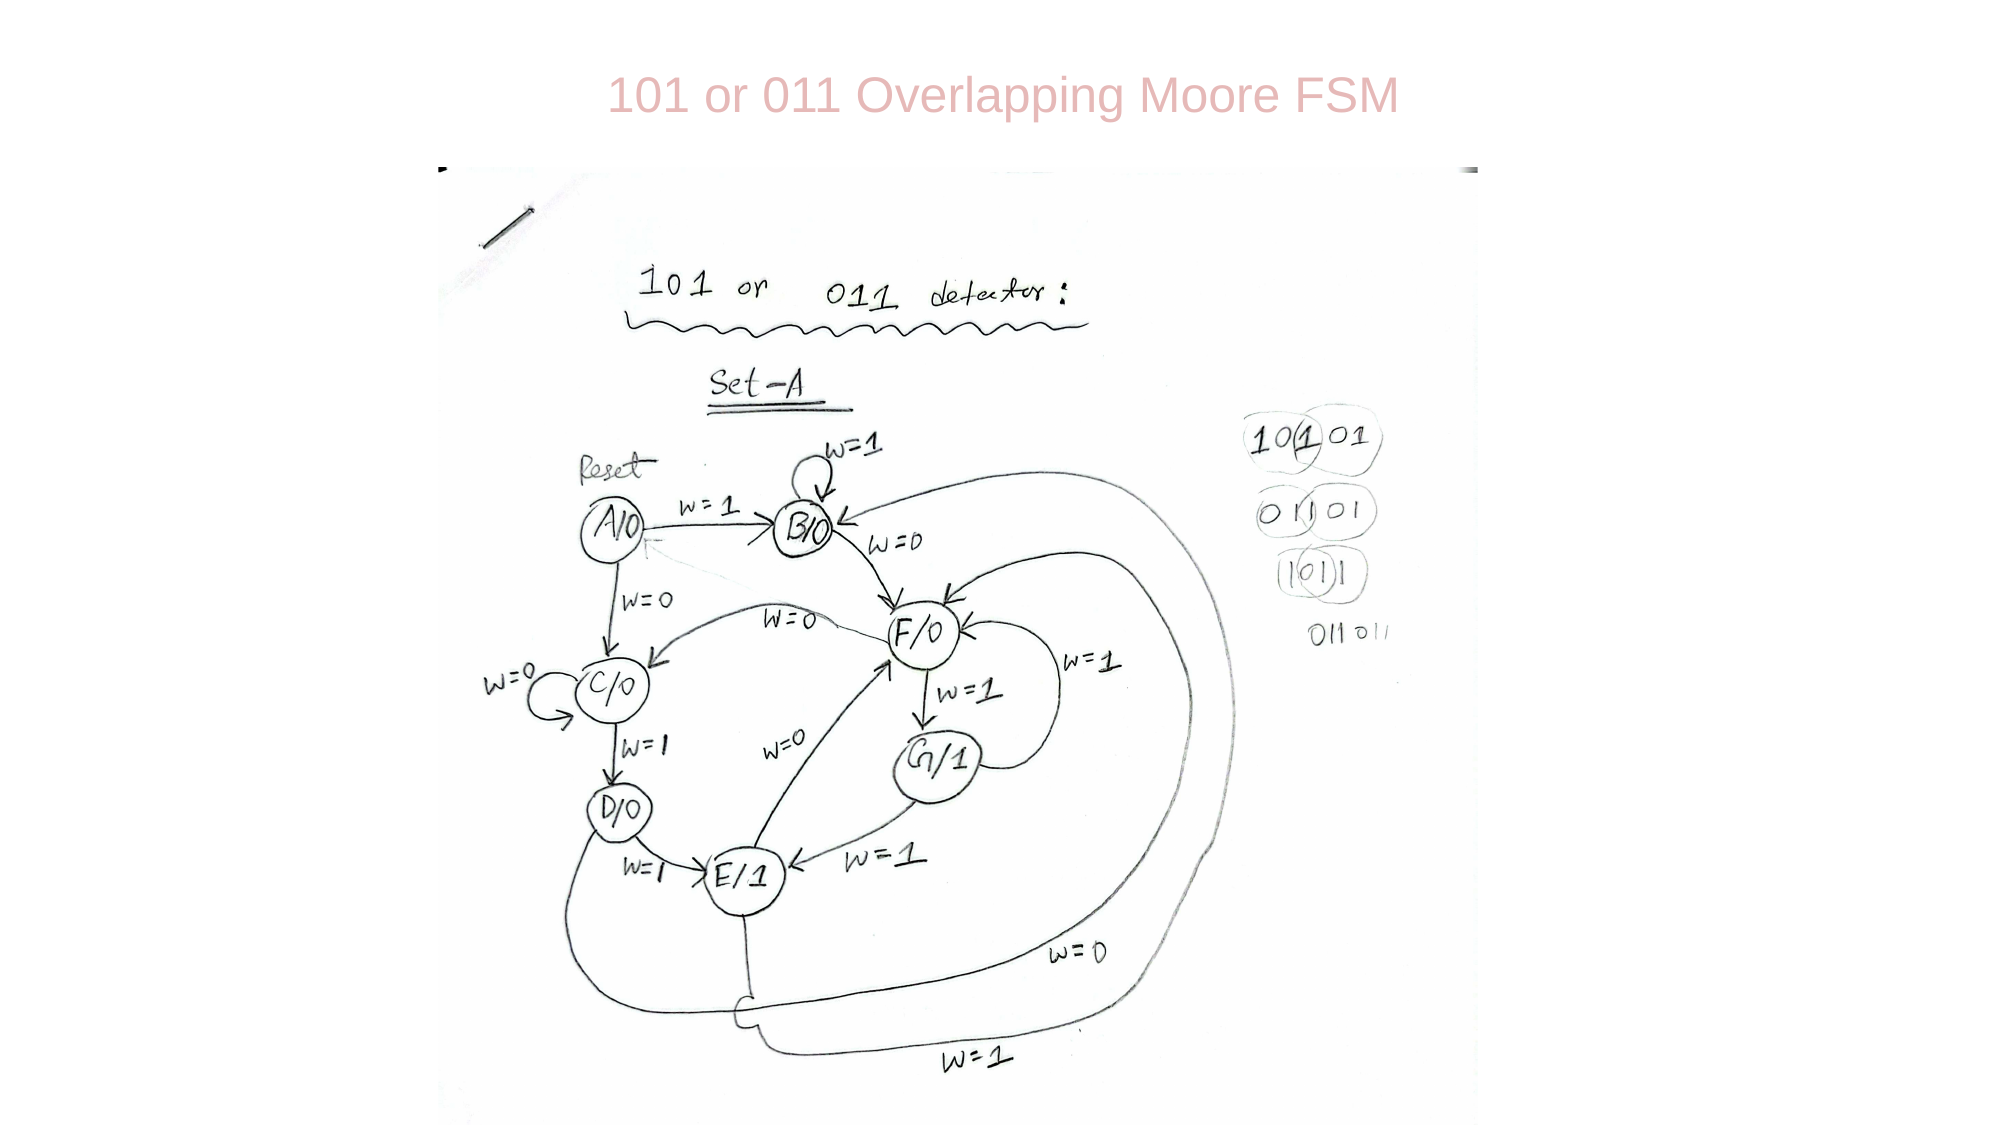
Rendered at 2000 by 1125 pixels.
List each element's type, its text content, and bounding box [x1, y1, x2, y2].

picture [438, 166, 1478, 1125]
text_box 101 or 011 Overlapping Moore FSM [552, 54, 1455, 130]
